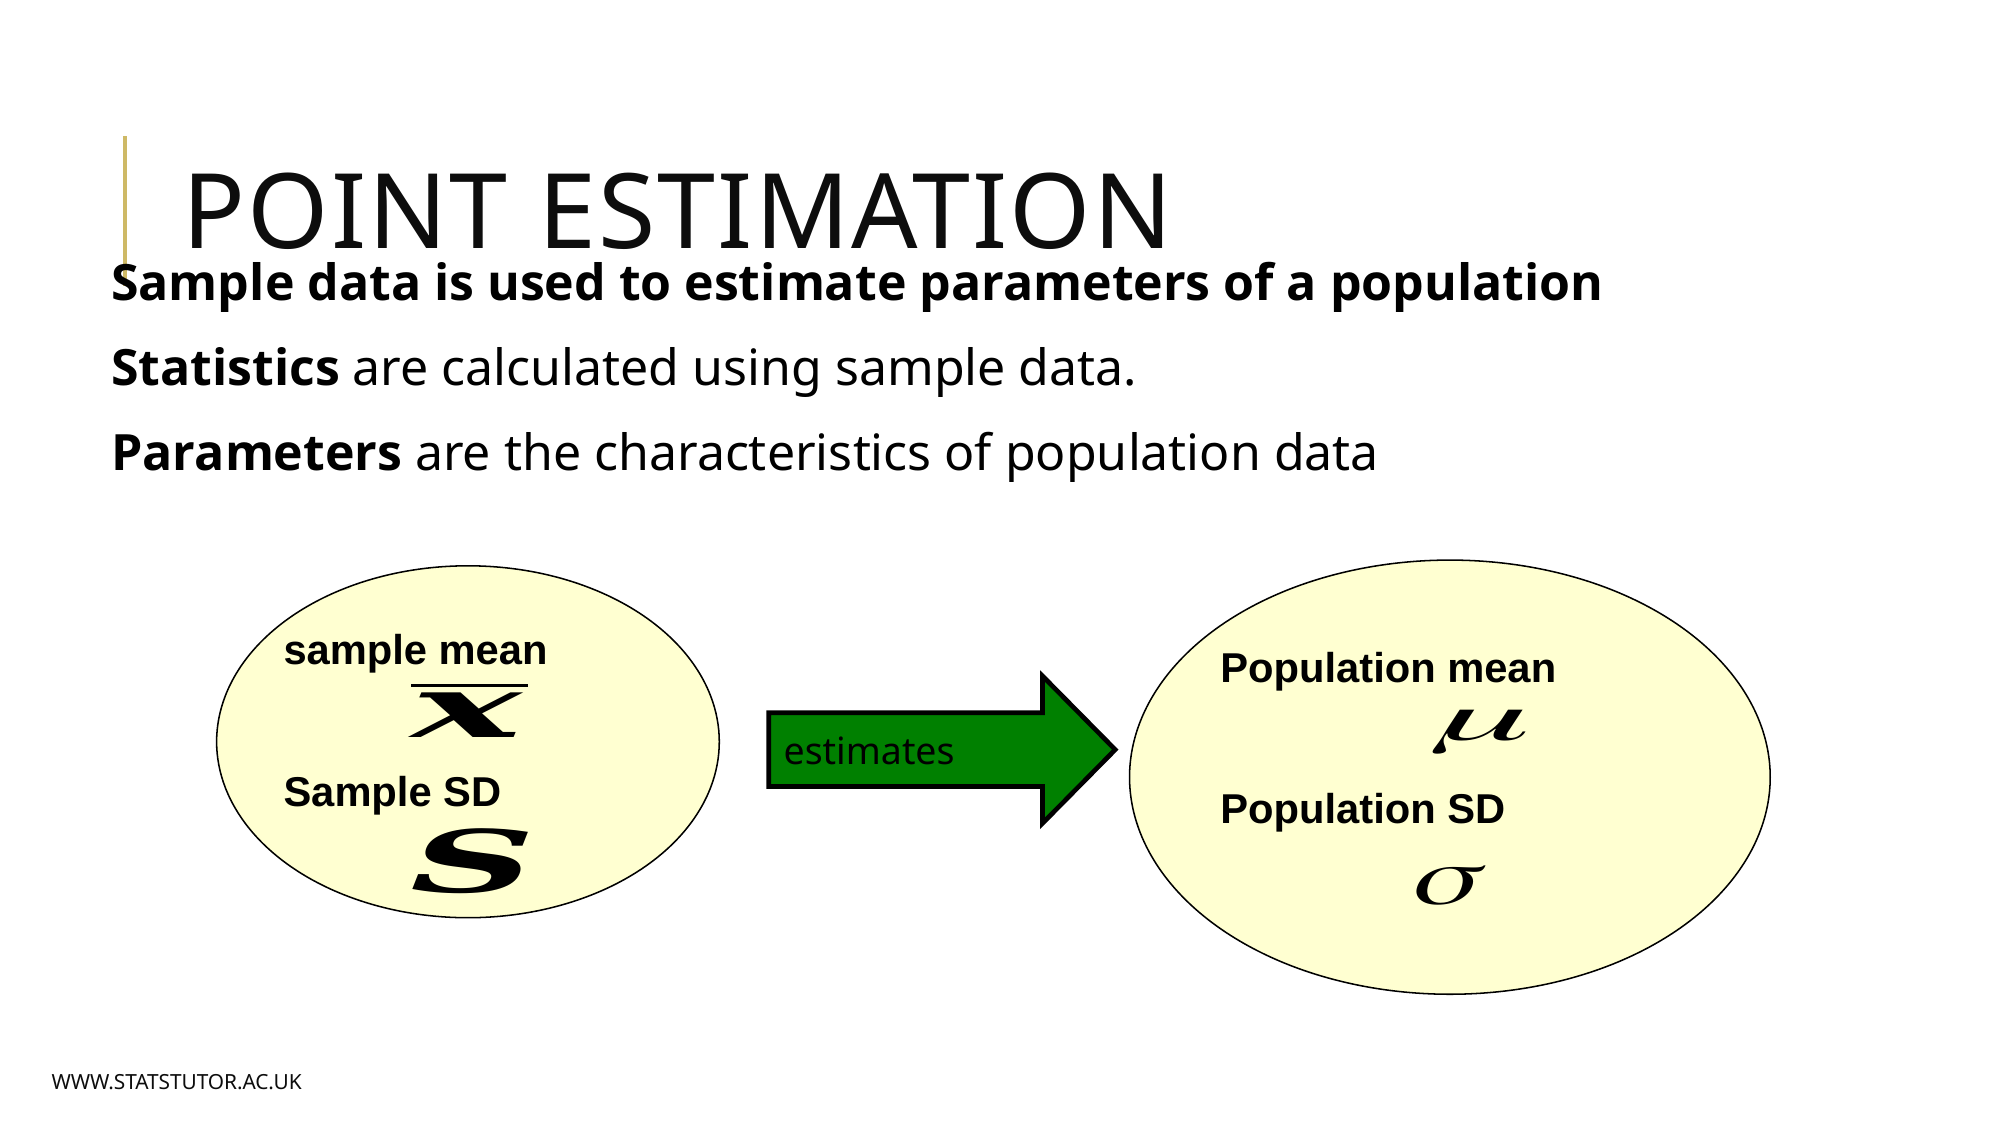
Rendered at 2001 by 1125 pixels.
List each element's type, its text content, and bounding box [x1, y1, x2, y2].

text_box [1399, 850, 1508, 926]
text_box [216, 635, 268, 849]
text_box [1129, 637, 1757, 995]
text_box [293, 565, 643, 615]
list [1399, 694, 1567, 769]
text_box Sample data is used to estimate parameters of a population Statistics are calculated using sample data. Parameters are the characteristics of population data [96, 243, 1861, 489]
text_box [700, 674, 720, 810]
text_box [1210, 560, 1690, 633]
footer www.statstutor.ac.uk [0, 1050, 317, 1113]
text_box sample mean Sample SD [268, 615, 700, 922]
title Point estimation [168, 96, 1763, 243]
text_box estimates [768, 675, 1116, 824]
text_box Population mean Population SD [1205, 633, 1784, 840]
